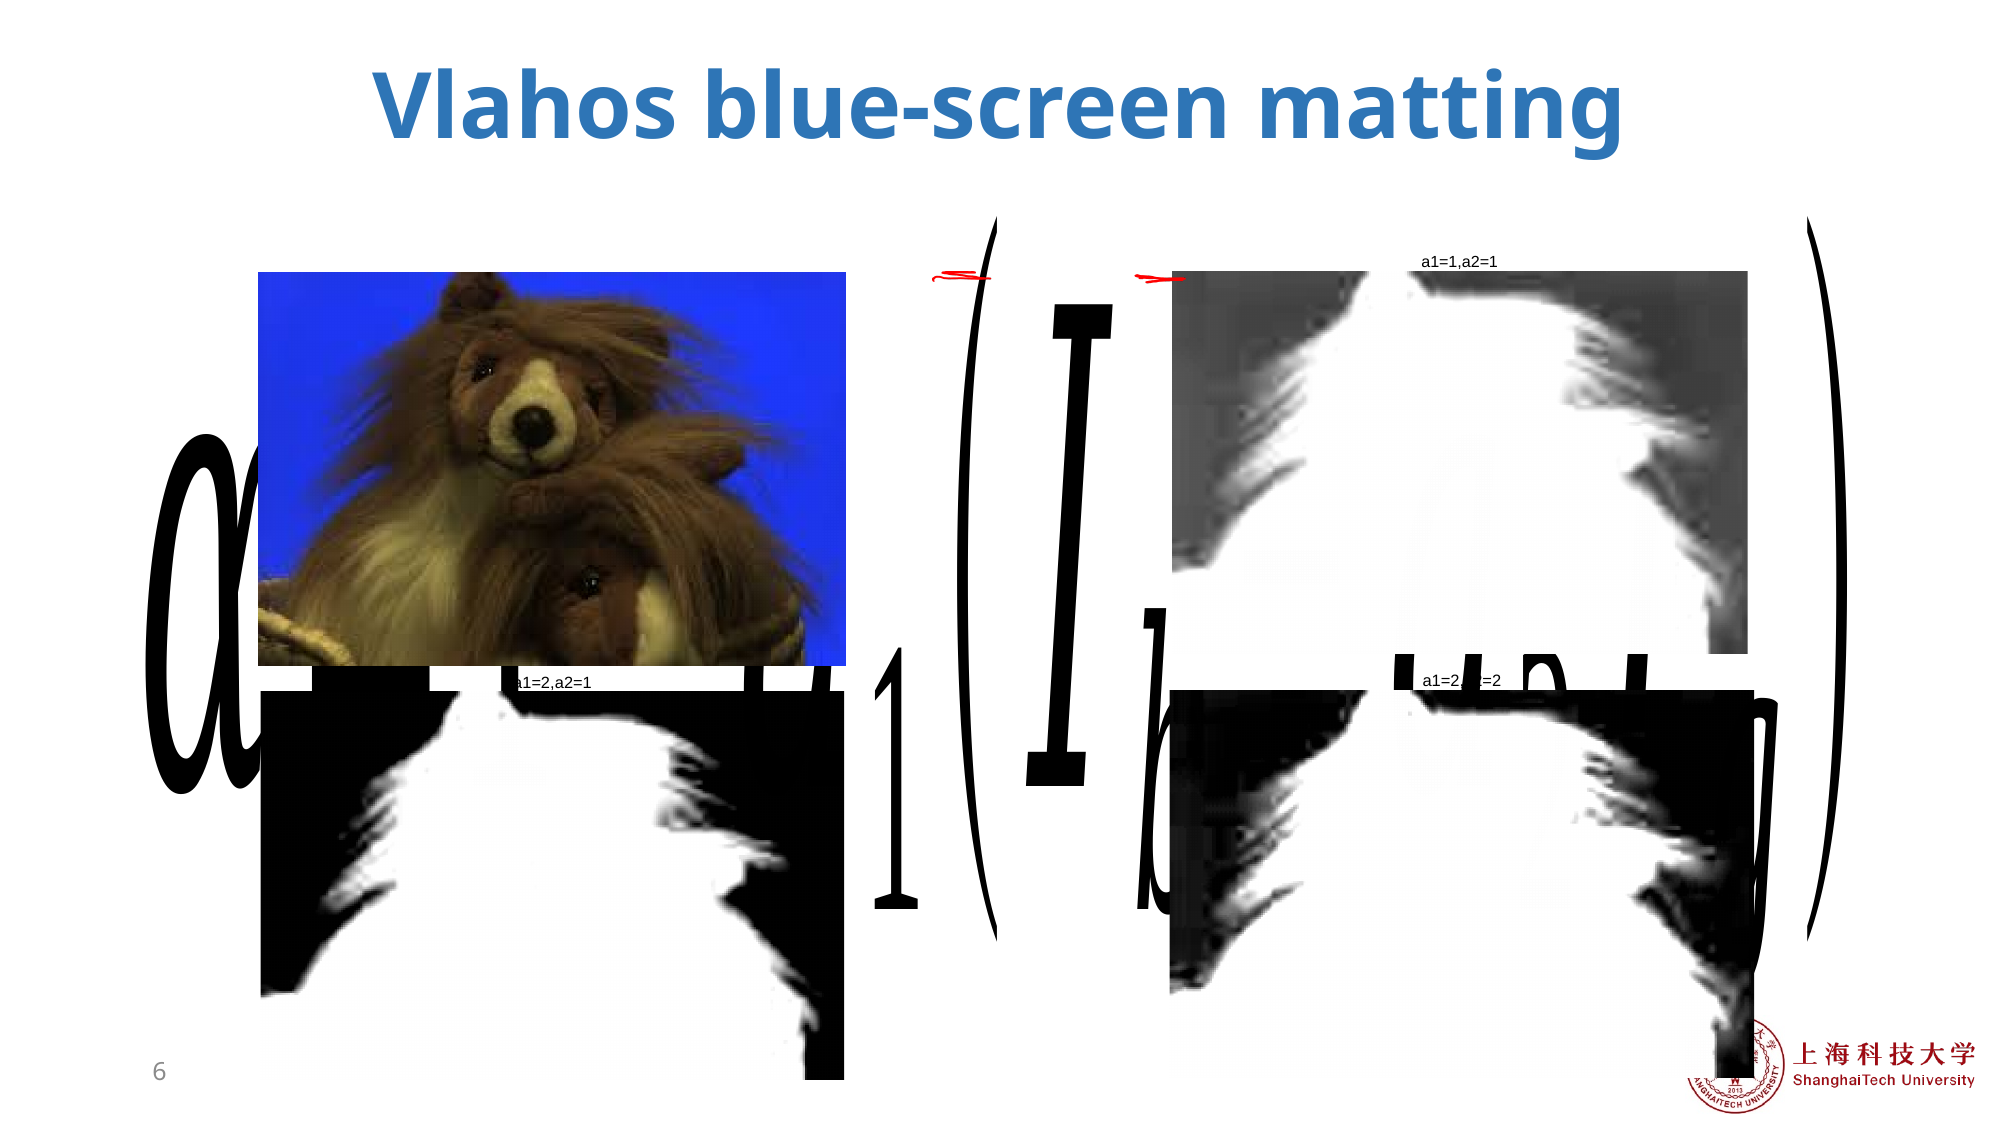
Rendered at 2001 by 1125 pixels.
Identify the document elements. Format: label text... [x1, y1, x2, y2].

picture [257, 270, 849, 1081]
text_box Vlahos blue-screen matting [137, 0, 1863, 218]
picture [1166, 667, 1975, 1114]
picture [932, 241, 1751, 656]
slide_number 6 [137, 1042, 588, 1103]
